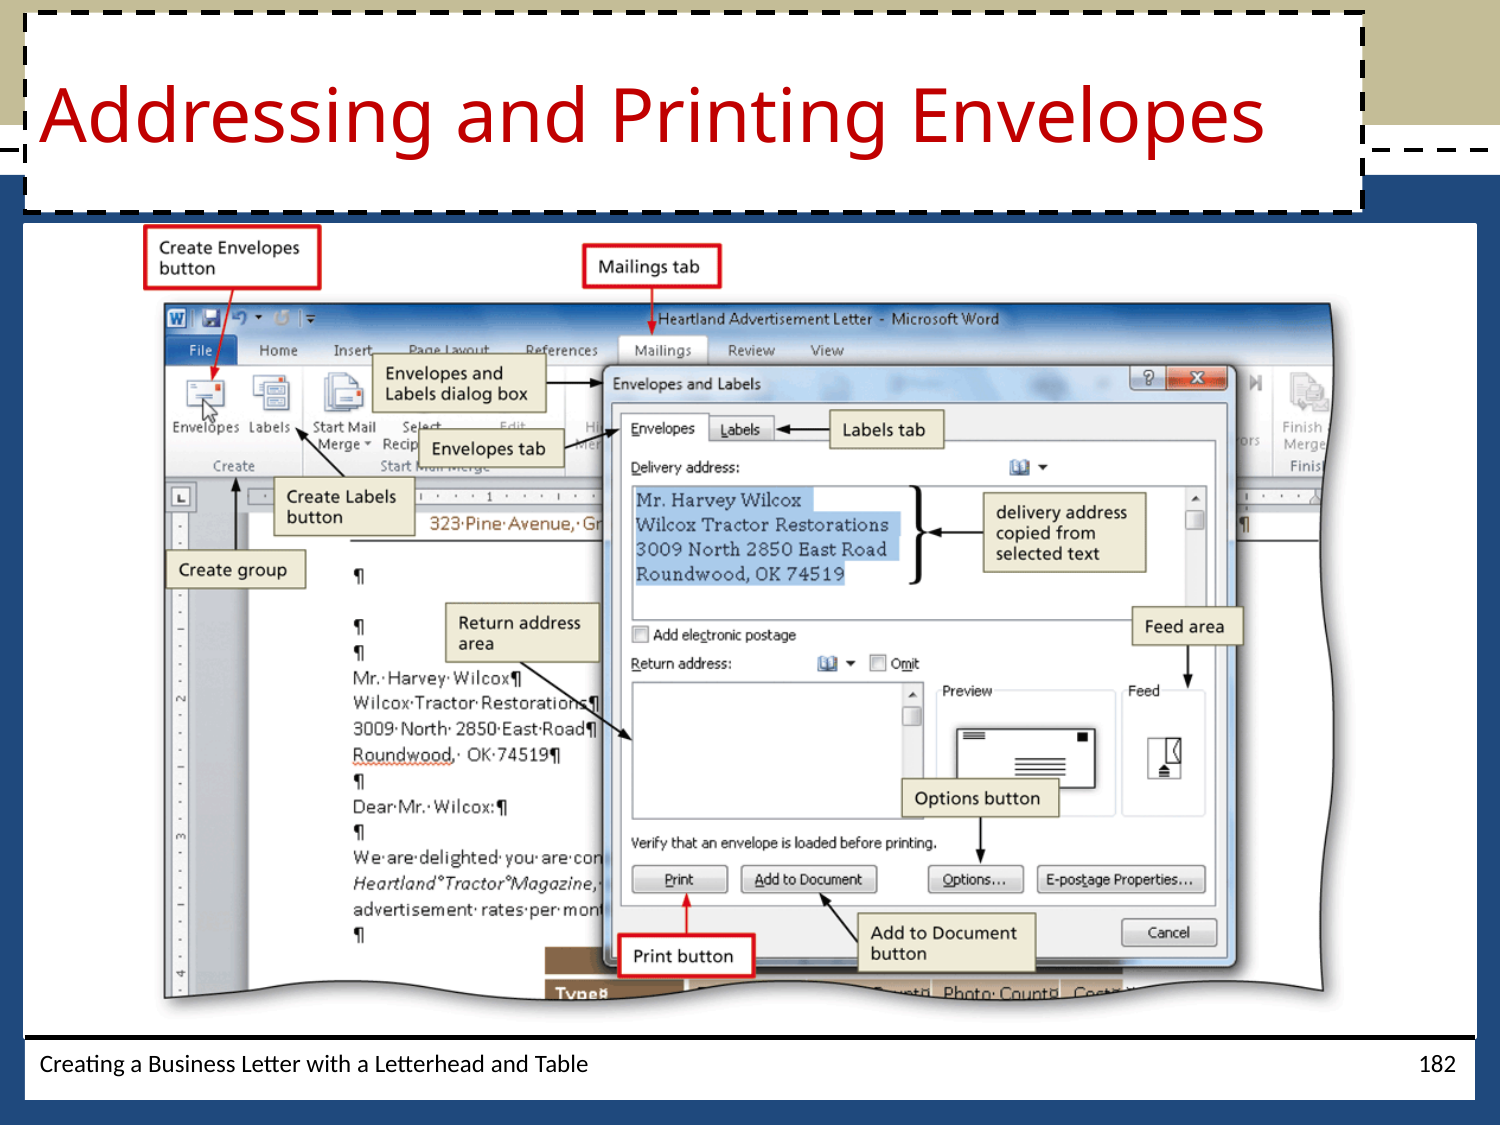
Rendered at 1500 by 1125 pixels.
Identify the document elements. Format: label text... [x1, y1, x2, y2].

slide_number 182 [1400, 1040, 1475, 1100]
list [143, 224, 1357, 1024]
title Addressing and Printing Envelopes [23, 10, 1365, 215]
footer Creating a Business Letter with a Letterhead and Table [24, 1040, 1400, 1100]
